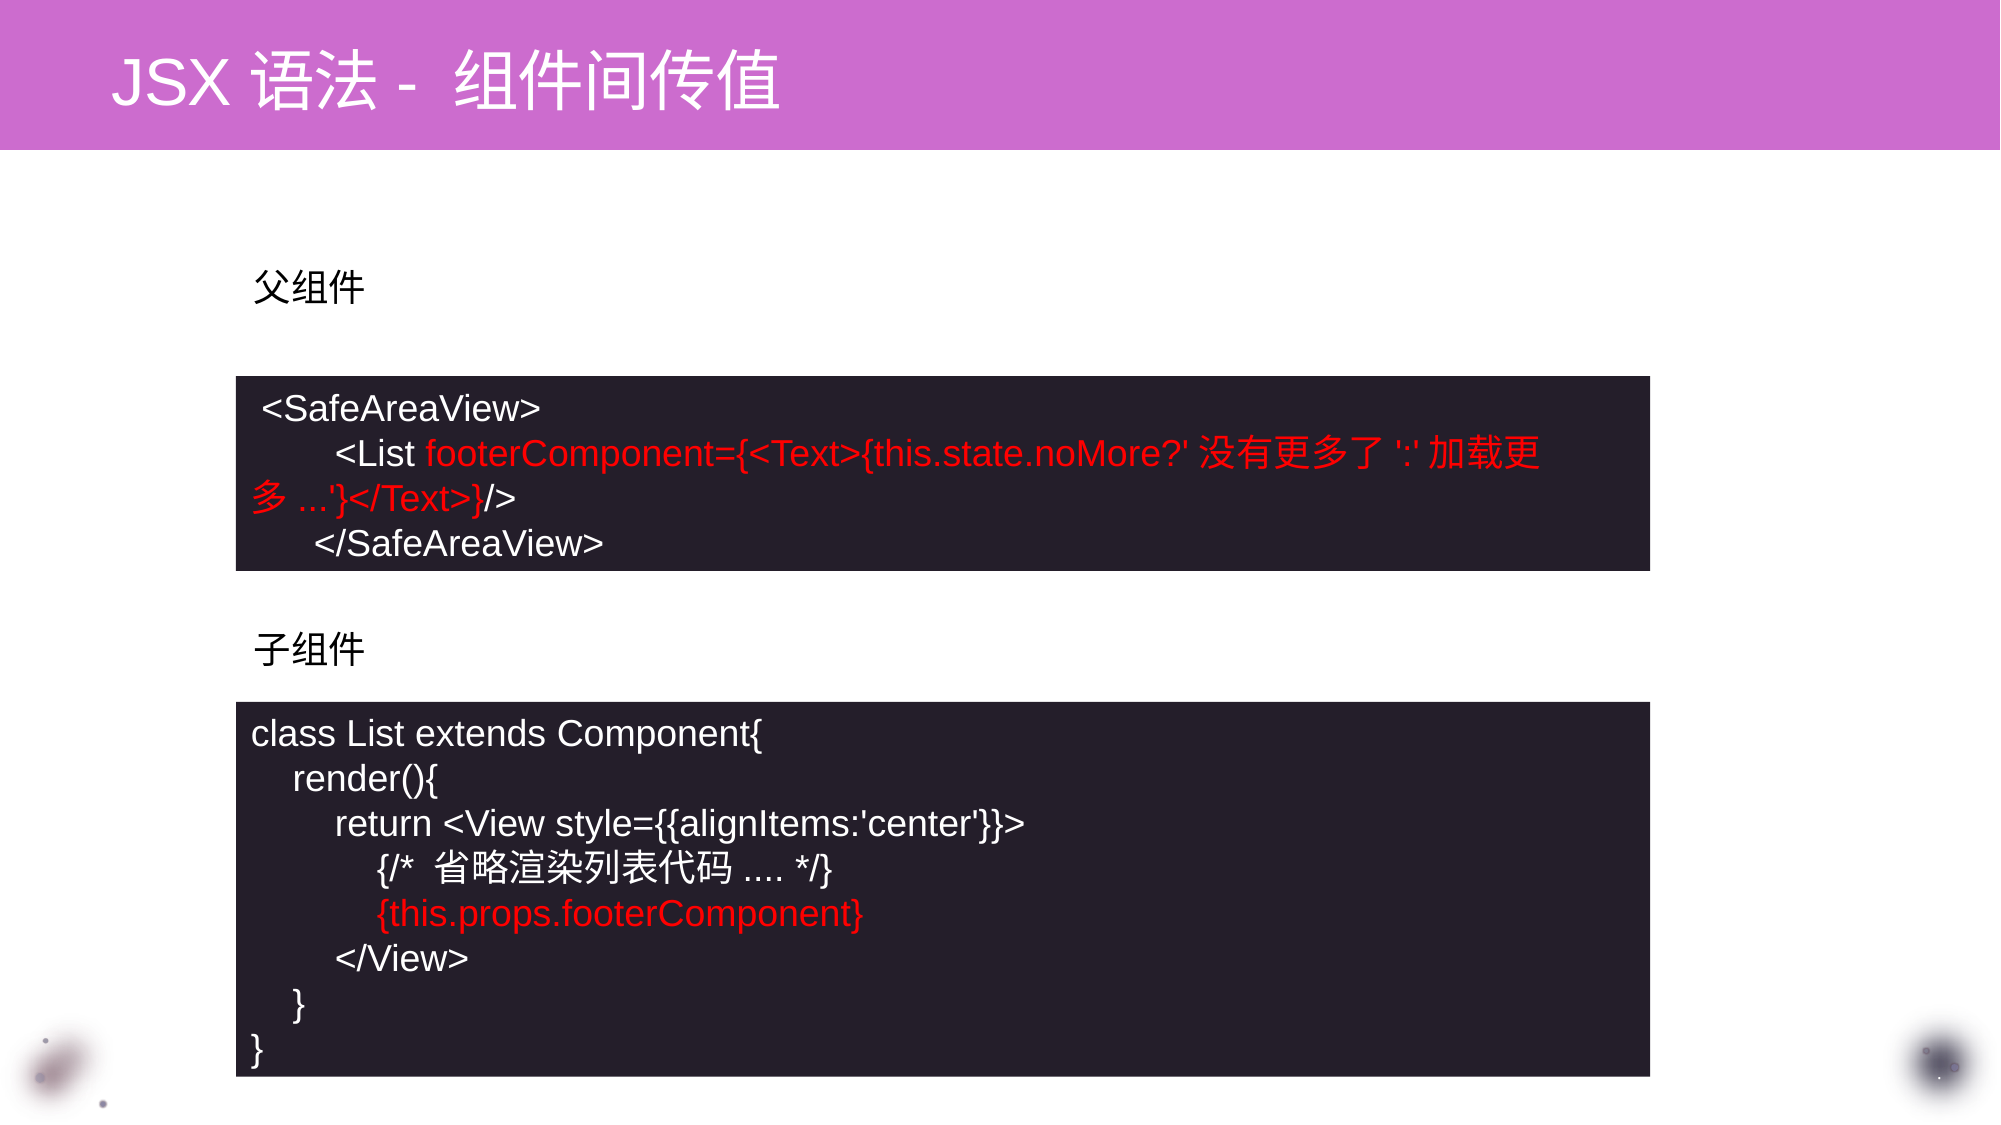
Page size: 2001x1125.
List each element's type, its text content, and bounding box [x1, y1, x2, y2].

text_box class List extends Component{ render(){ return <View style={{alignItems:'center'}}> {/* 省略渲染列表代码.... */} {this.props.footerComponent} </View> } } [236, 701, 1651, 1077]
text_box <SafeAreaView> <List footerComponent={<Text>{this.state.noMore?'没有更多了':'加载更多...'}</Text>}/> </SafeAreaView> [235, 376, 1651, 571]
text_box [0, 0, 2000, 151]
picture [1881, 1002, 2000, 1125]
text_box JSX语法- 组件间传值 [99, 25, 1901, 125]
text_box 父组件 [238, 256, 891, 316]
picture [0, 1008, 119, 1125]
text_box 子组件 [238, 619, 825, 679]
